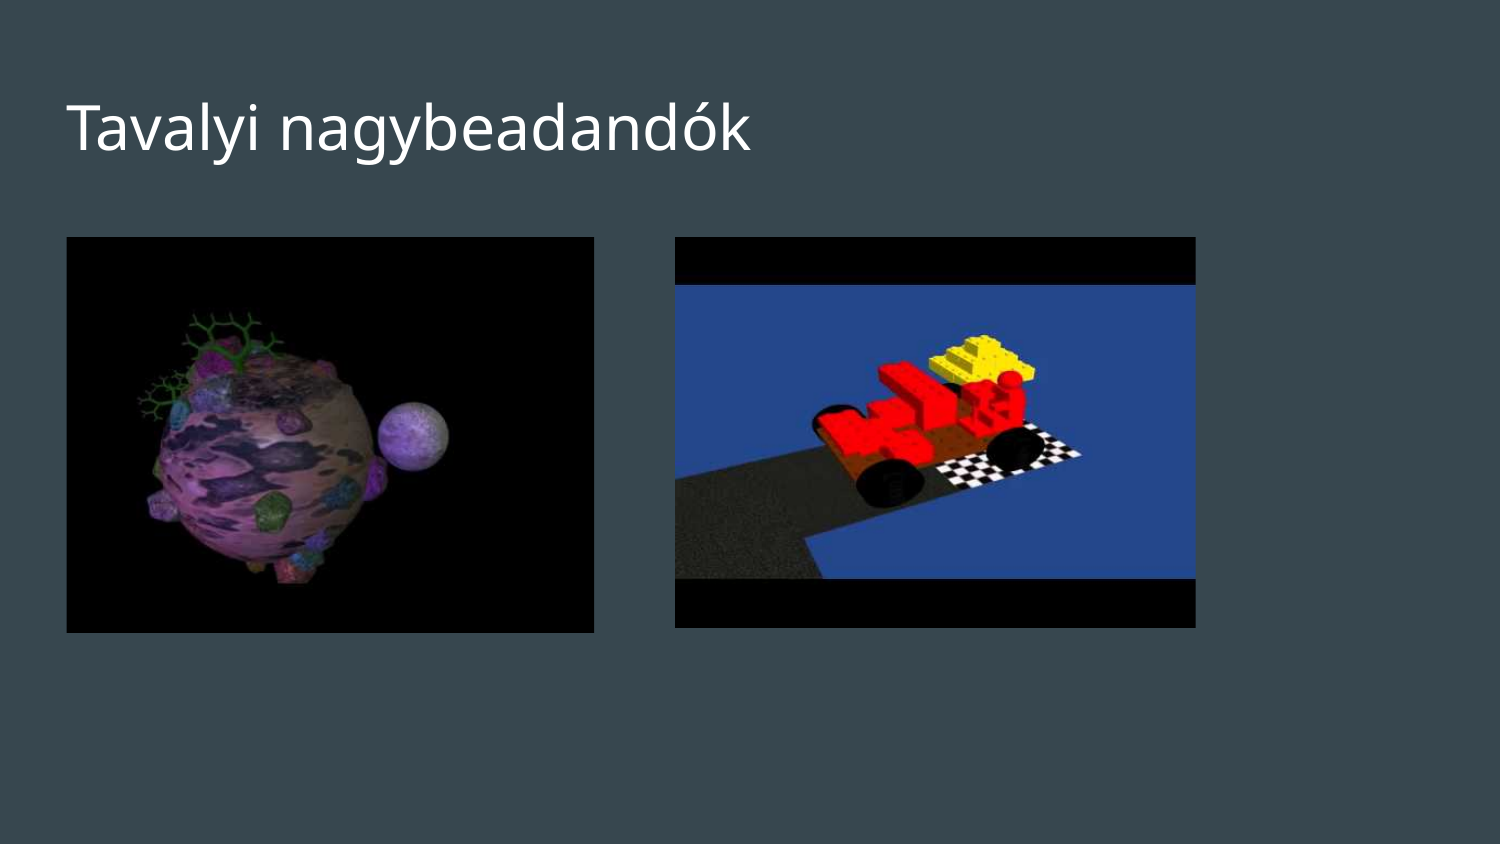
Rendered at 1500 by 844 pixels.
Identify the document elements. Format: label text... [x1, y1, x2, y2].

title Tavalyi nagybeadandók [51, 72, 1449, 167]
text_box [66, 237, 595, 633]
text_box [675, 237, 1196, 628]
